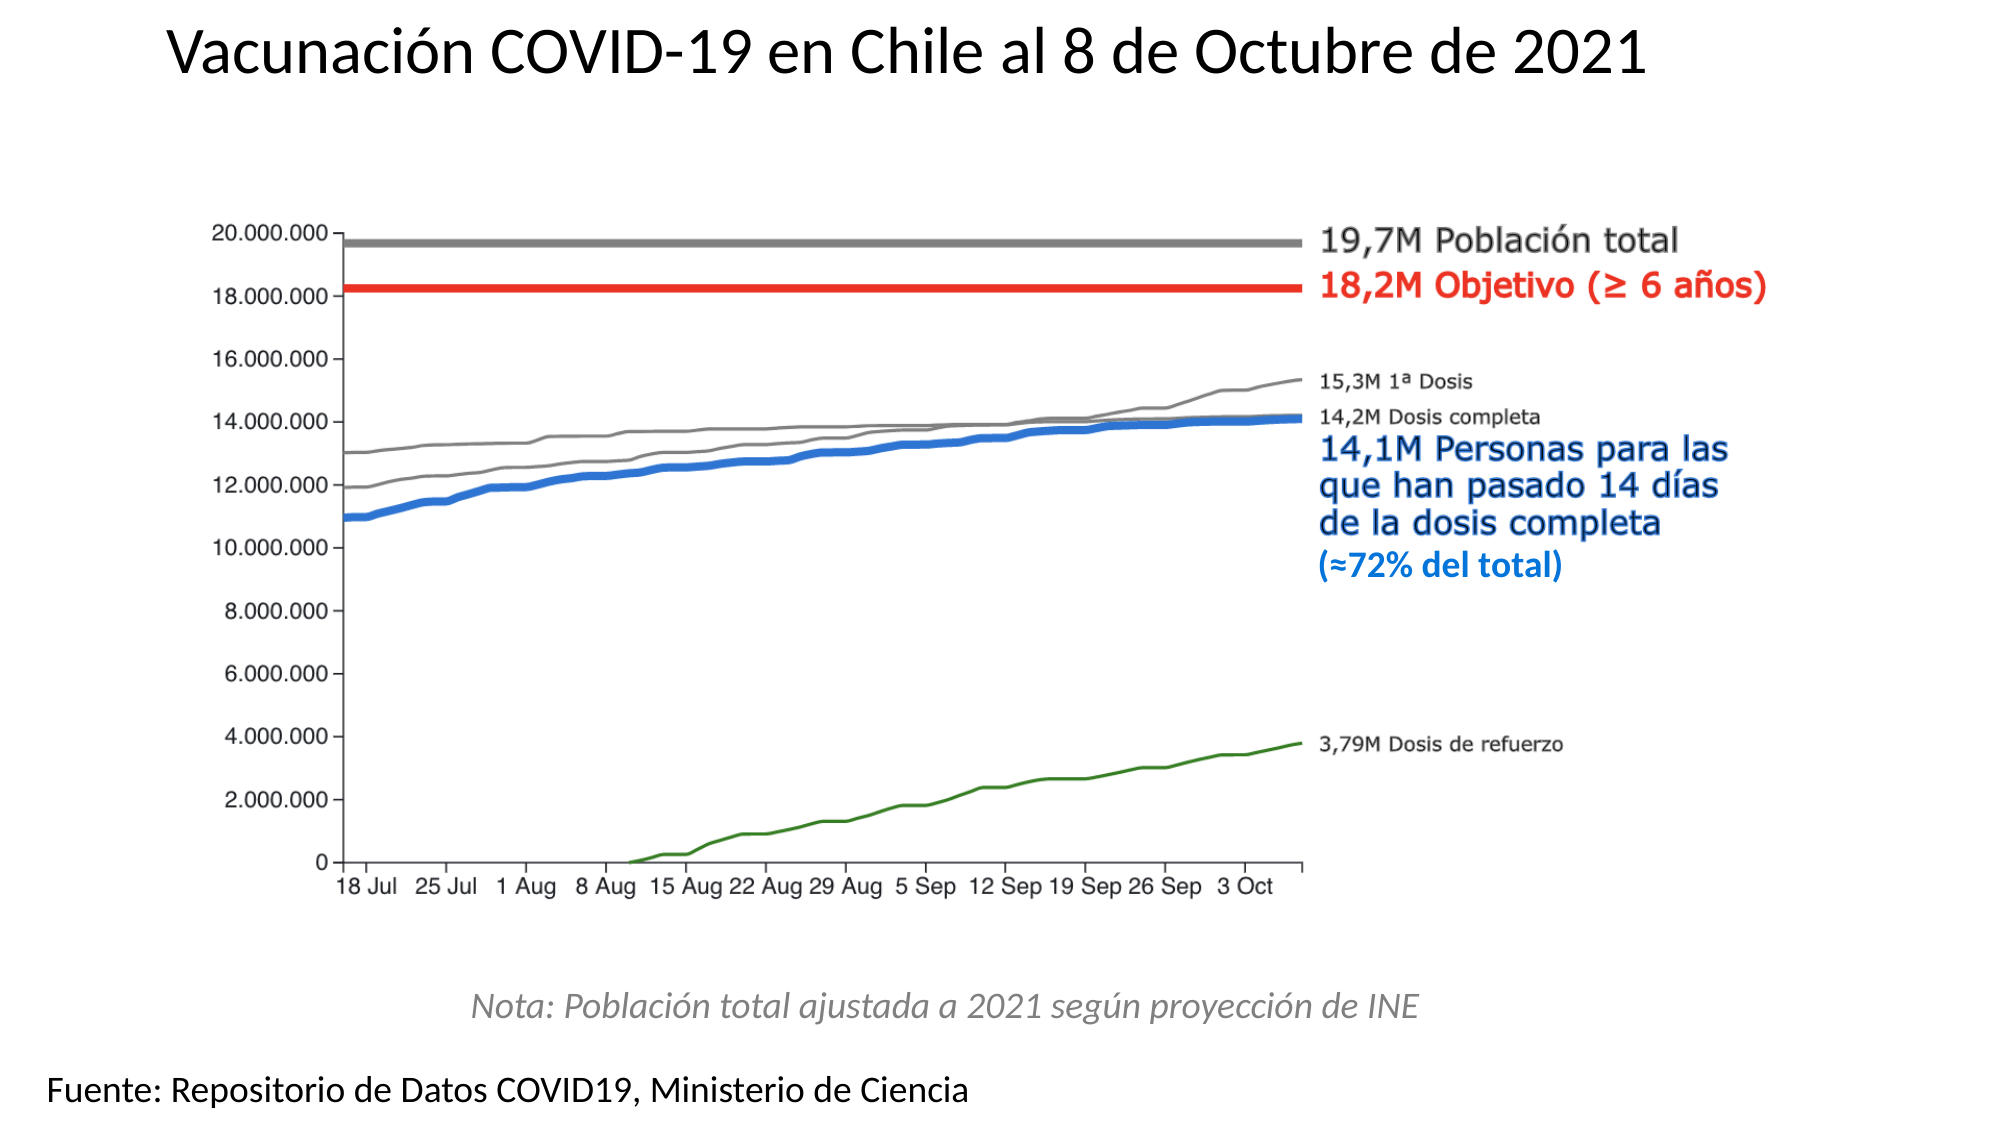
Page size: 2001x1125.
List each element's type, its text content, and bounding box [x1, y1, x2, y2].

text_box Nota: Población total ajustada a 2021 según proyección de INE [455, 973, 1435, 1033]
picture [185, 204, 1815, 921]
text_box Vacunación COVID-19 en Chile al 8 de Octubre de 2021 [151, 0, 1664, 95]
text_box Fuente: Repositorio de Datos COVID19, Ministerio de Ciencia [31, 1057, 986, 1118]
